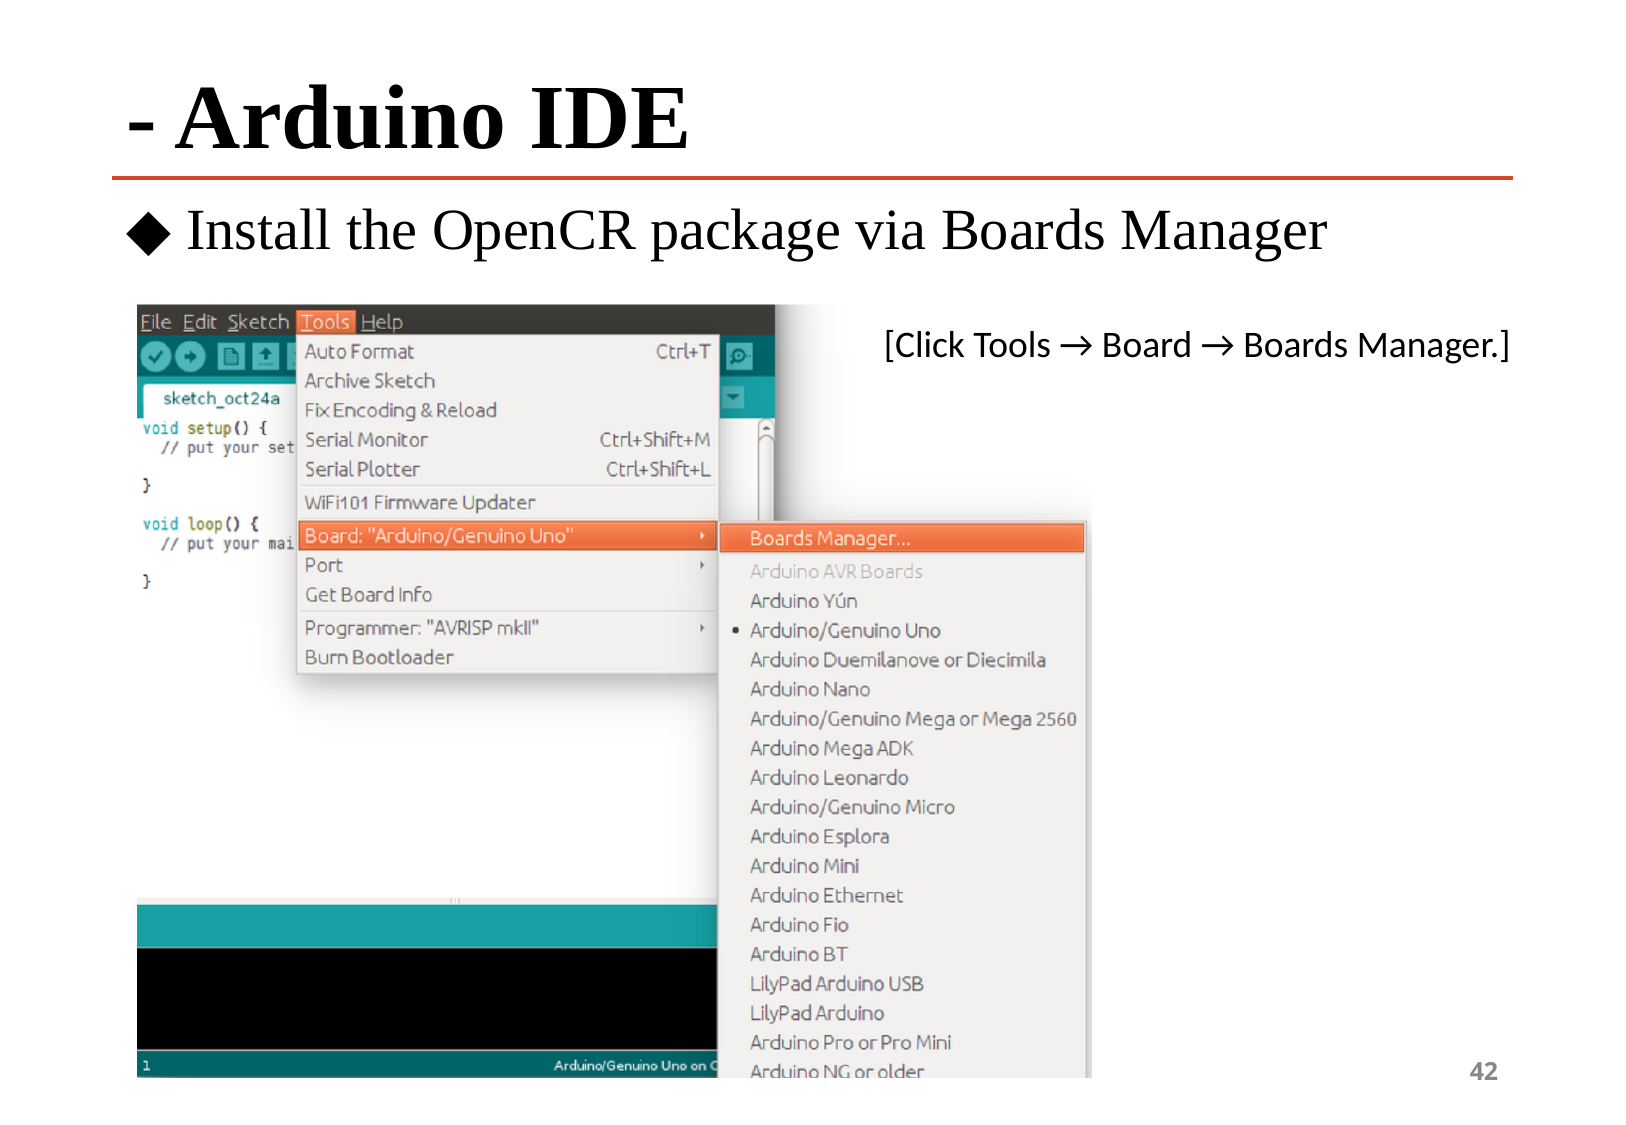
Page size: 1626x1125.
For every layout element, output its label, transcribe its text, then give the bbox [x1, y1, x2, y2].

list ◆ Install the OpenCR package via Boards Manager [111, 183, 1514, 991]
title - Arduino IDE [111, 59, 1514, 179]
text_box [Click Tools → Board → Boards Manager.] [1100, 312, 1529, 373]
slide_number ‹#› [1433, 1042, 1514, 1103]
picture [128, 298, 1096, 1078]
